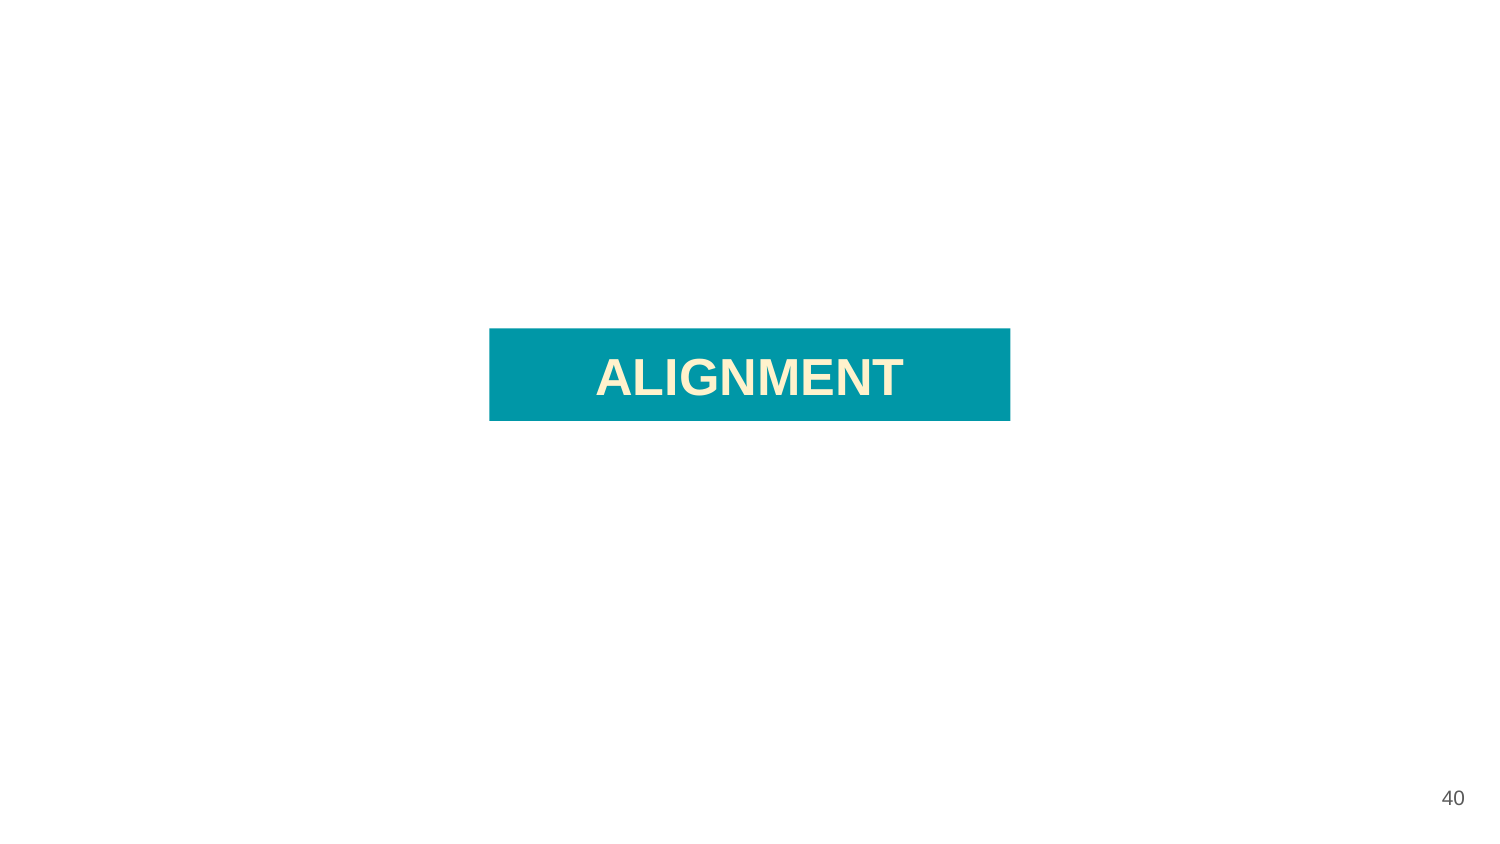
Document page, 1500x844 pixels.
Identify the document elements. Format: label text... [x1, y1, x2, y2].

text_box ALIGNMENT [489, 328, 1011, 421]
slide_number ‹#› [1389, 764, 1480, 830]
